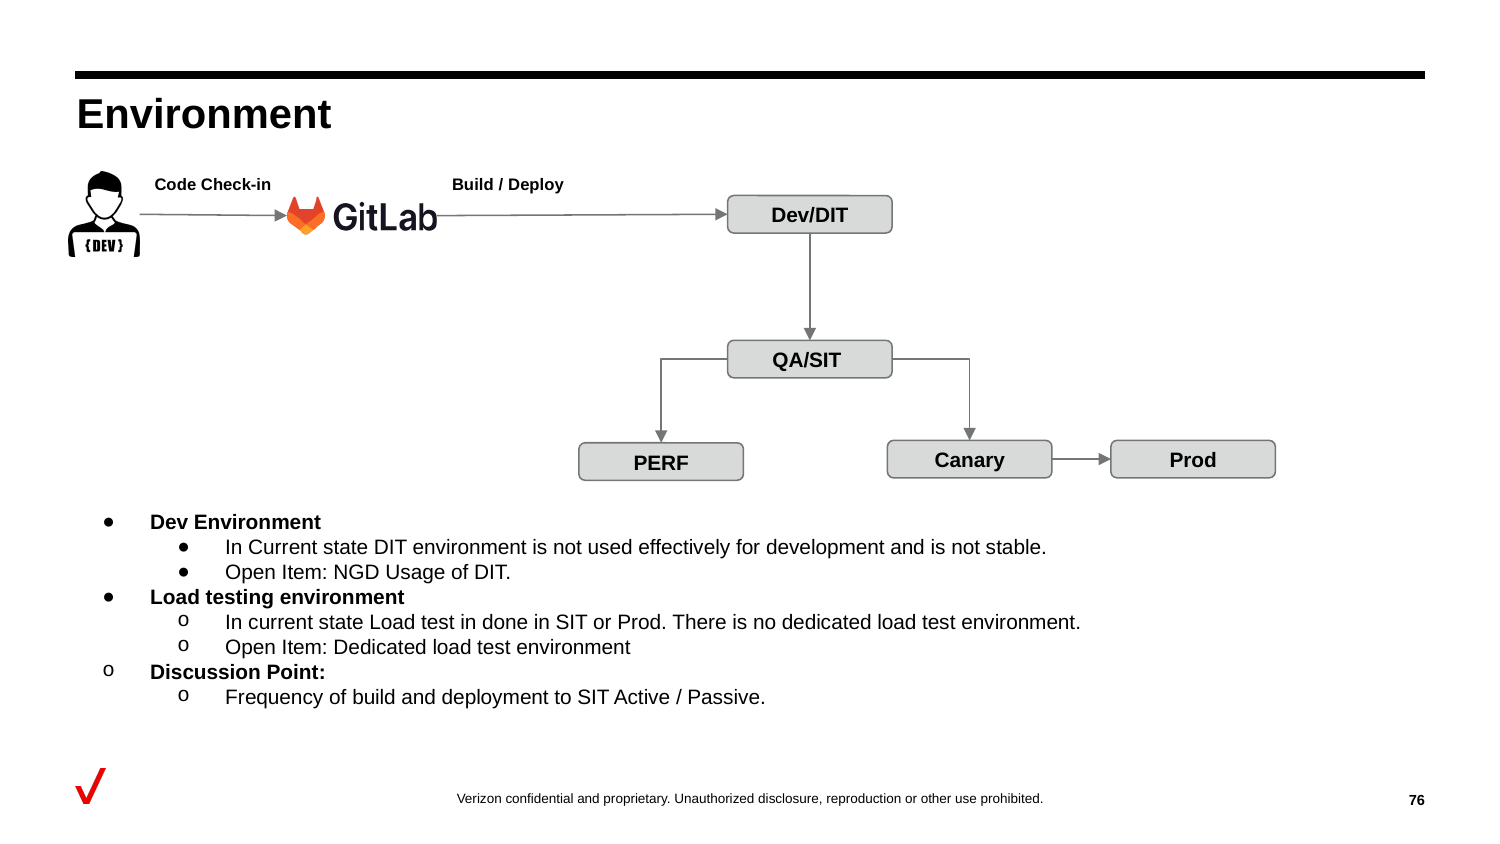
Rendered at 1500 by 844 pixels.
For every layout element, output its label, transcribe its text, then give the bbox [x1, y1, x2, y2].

text_box Build / Deploy [437, 163, 585, 204]
picture [286, 196, 438, 235]
title Environment [76, 96, 1240, 191]
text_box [891, 358, 970, 441]
text_box Code Check-in [139, 163, 287, 204]
slide_number ‹#› [1387, 771, 1425, 809]
text_box Prod [1110, 440, 1276, 469]
text_box Dev Environment In Current state DIT environment is not used effectively for development and is not stable. Open Item: NGD Usage of DIT. Load testing environment In current state Load test in done in SIT or Prod. There is no dedicated load test environment. Open Item: Dedicated load test environment Discussion Point: Frequency of build and deployment to SIT Active / Passive. [60, 469, 1329, 711]
text_box Canary [887, 440, 1052, 469]
picture [67, 171, 140, 258]
text_box QA/SIT [727, 340, 893, 378]
picture [57, 750, 124, 822]
text_box Dev/DIT [727, 195, 893, 234]
text_box PERF [578, 442, 744, 481]
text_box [660, 358, 728, 444]
